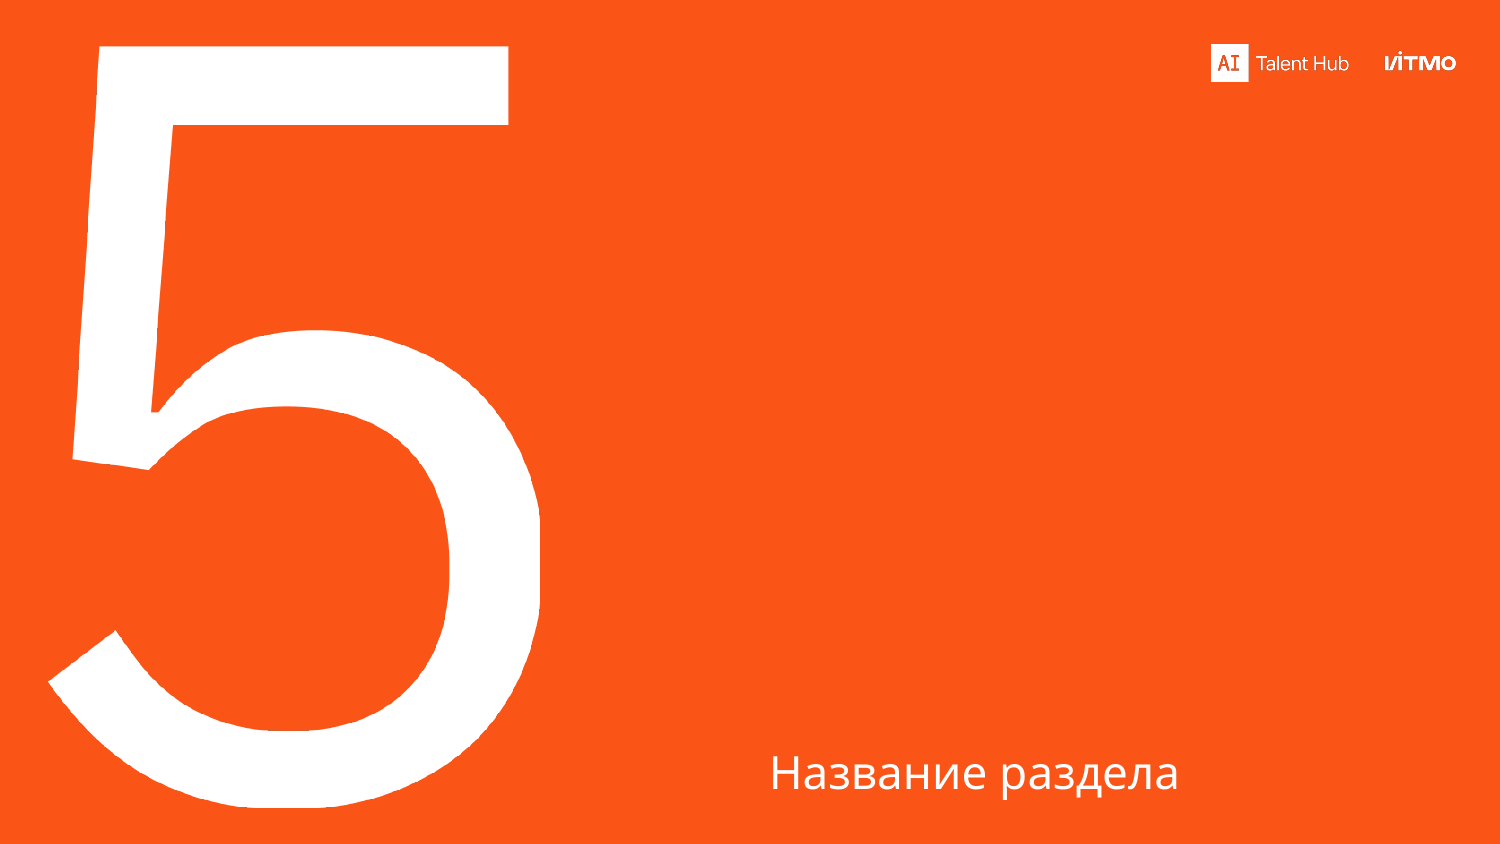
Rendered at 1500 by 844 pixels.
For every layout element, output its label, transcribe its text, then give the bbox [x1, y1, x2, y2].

text_box Название раздела [768, 754, 1456, 799]
picture [1211, 44, 1456, 83]
picture [43, 43, 540, 809]
